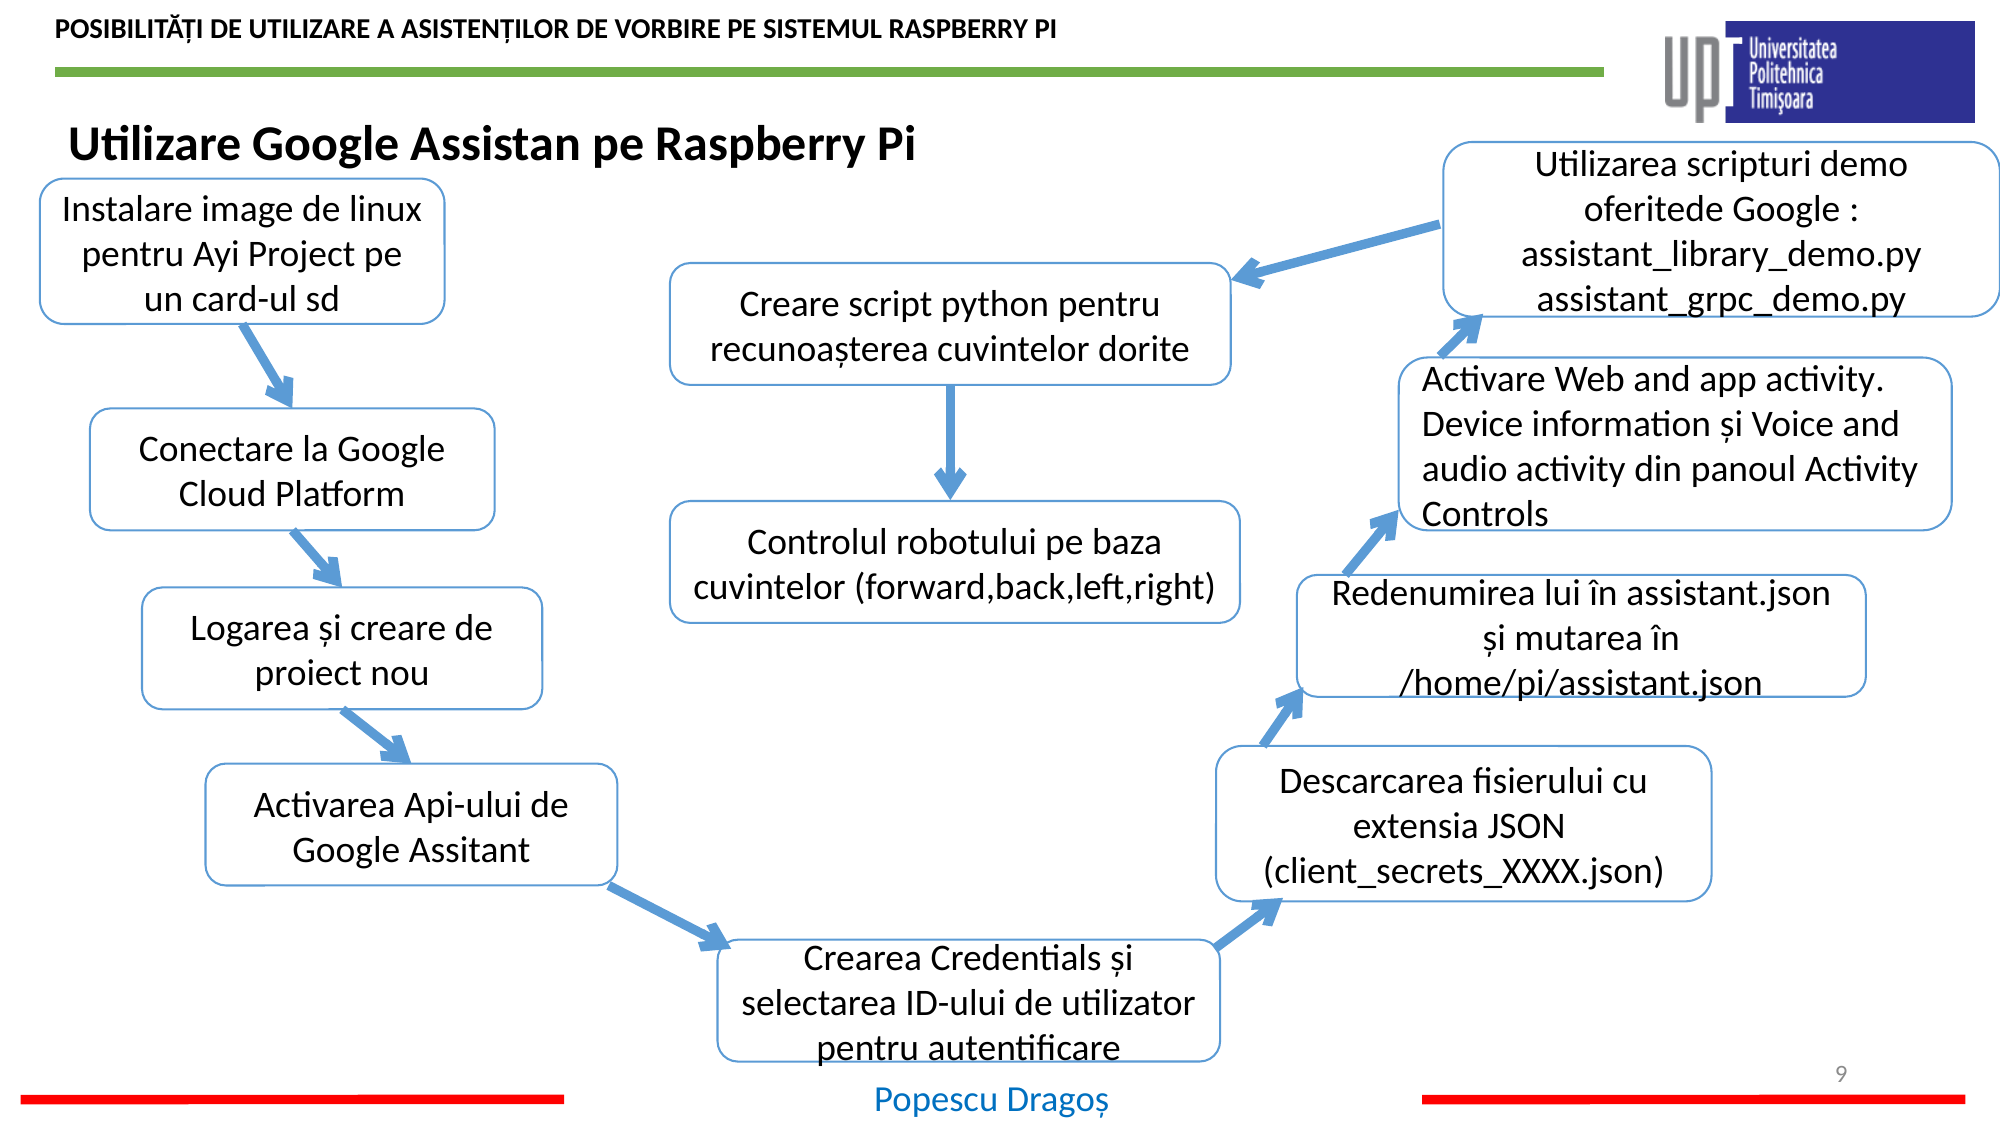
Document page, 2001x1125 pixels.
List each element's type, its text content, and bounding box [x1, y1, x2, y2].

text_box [1345, 509, 1399, 575]
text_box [242, 323, 293, 409]
text_box Activare Web and app activity. Device information și Voice and audio activity din panoul Activity Controls [1397, 356, 1953, 532]
text_box Controlul robotului pe baza cuvintelor (forward,back,left,right) [668, 499, 1242, 624]
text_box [292, 530, 343, 588]
text_box Popescu Dragoș [643, 1072, 1341, 1125]
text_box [1230, 224, 1440, 280]
text_box Instalare image de linux pentru Ayi Project pe un card-ul sd [38, 177, 446, 326]
text_box Activarea Api-ului de Google Assitant [204, 762, 619, 887]
text_box Creare script python pentru recunoașterea cuvintelor dorite [668, 261, 1232, 386]
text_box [1214, 897, 1284, 949]
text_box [608, 885, 732, 949]
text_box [342, 709, 412, 764]
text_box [1262, 686, 1304, 746]
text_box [1439, 313, 1484, 357]
text_box Logarea și creare de proiect nou [140, 586, 544, 711]
text_box Descarcarea fisierului cu extensia JSON (client_secrets_XXXX.json) [1214, 744, 1713, 903]
text_box POSIBILITĂŢI DE UTILIZARE A ASISTENŢILOR DE VORBIRE PE SISTEMUL RASPBERRY PI [39, 11, 1105, 61]
picture [1665, 21, 1975, 123]
text_box Conectare la Google Cloud Platform [88, 407, 496, 532]
text_box Utilizarea scripturi demo oferitede Google : assistant_library_demo.py assistant_grpc_demo.py [1442, 140, 2000, 318]
text_box Crearea Credentials și selectarea ID-ului de utilizator pentru autentificare [716, 938, 1222, 1063]
text_box Redenumirea lui în assistant.json și mutarea în /home/pi/assistant.json [1295, 573, 1867, 698]
text_box Utilizare Google Assistan pe Raspberry Pi [53, 102, 1554, 223]
slide_number 9 [1412, 1042, 1863, 1103]
